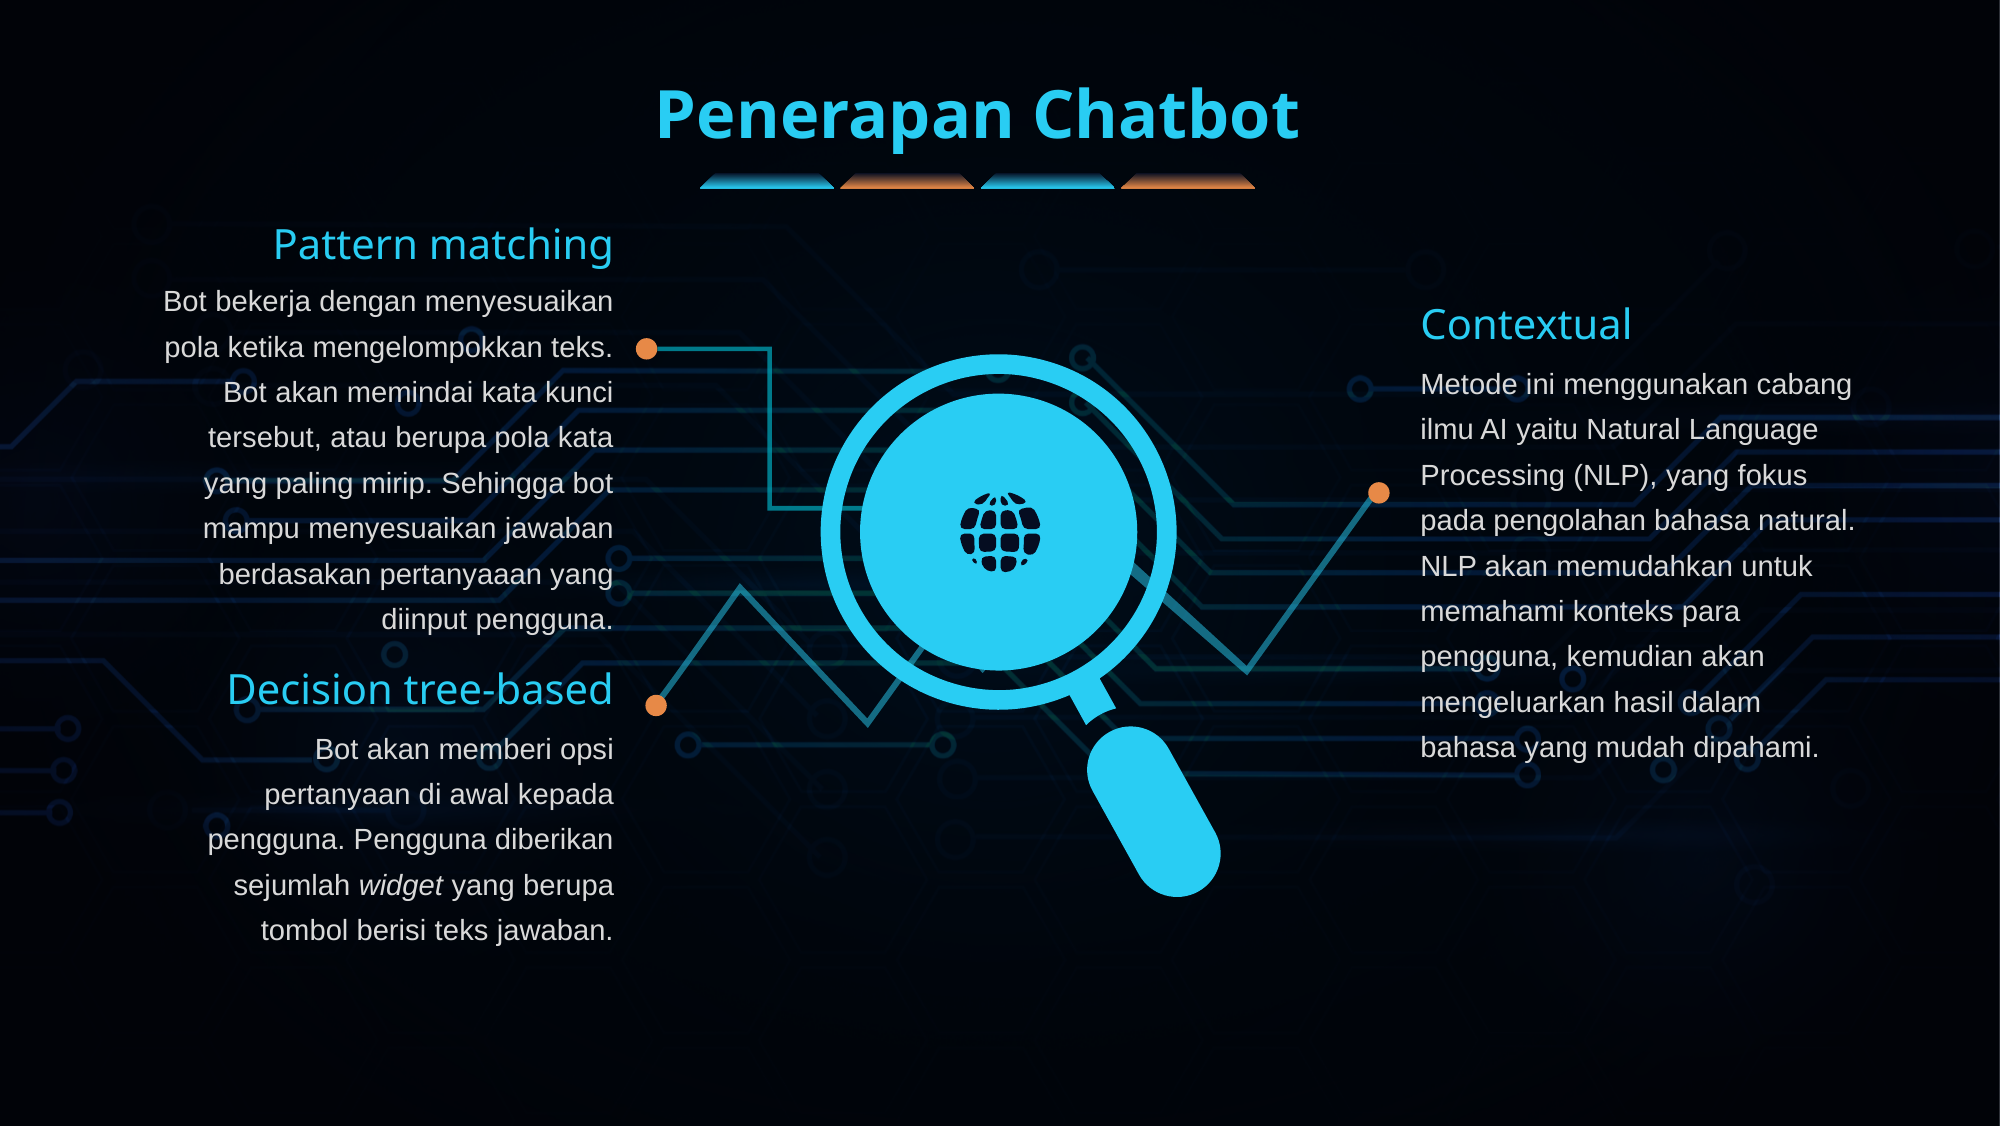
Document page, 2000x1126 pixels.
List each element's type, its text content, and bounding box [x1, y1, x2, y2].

text_box [1283, 497, 1372, 626]
picture [0, 0, 2000, 1126]
text_box [660, 583, 800, 697]
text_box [1405, 290, 1874, 776]
text_box [1367, 481, 1391, 505]
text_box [132, 209, 629, 648]
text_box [161, 655, 629, 957]
text_box [634, 337, 659, 361]
text_box Penerapan Chatbot [593, 64, 1362, 160]
text_box [644, 693, 668, 718]
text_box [700, 172, 1256, 189]
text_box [800, 348, 1283, 851]
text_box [657, 348, 800, 509]
